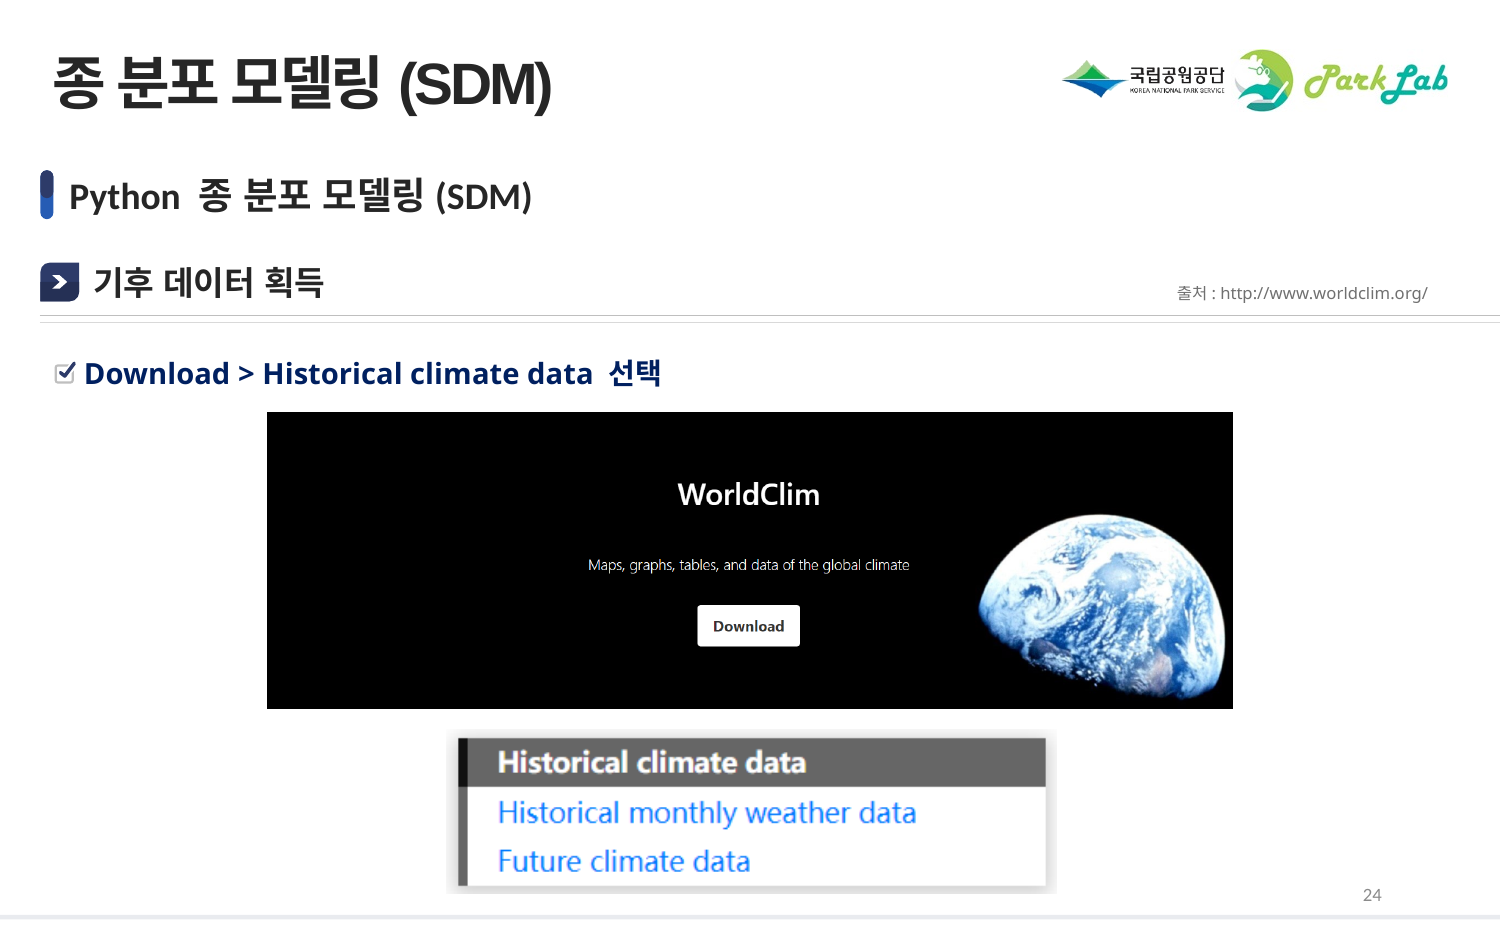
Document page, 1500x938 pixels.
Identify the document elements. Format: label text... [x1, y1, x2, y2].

picture [267, 412, 1233, 709]
text_box 기후 데이터 획득 [78, 254, 790, 310]
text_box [1059, 49, 1448, 113]
slide_number 24 [1059, 868, 1397, 919]
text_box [40, 262, 80, 302]
text_box 종 분포 모델링(SDM) [38, 38, 570, 124]
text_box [54, 347, 1448, 399]
text_box 출처: http://www.worldclim.org/ [414, 275, 1448, 311]
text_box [40, 164, 549, 225]
picture [446, 729, 1057, 894]
text_box [0, 914, 1500, 921]
